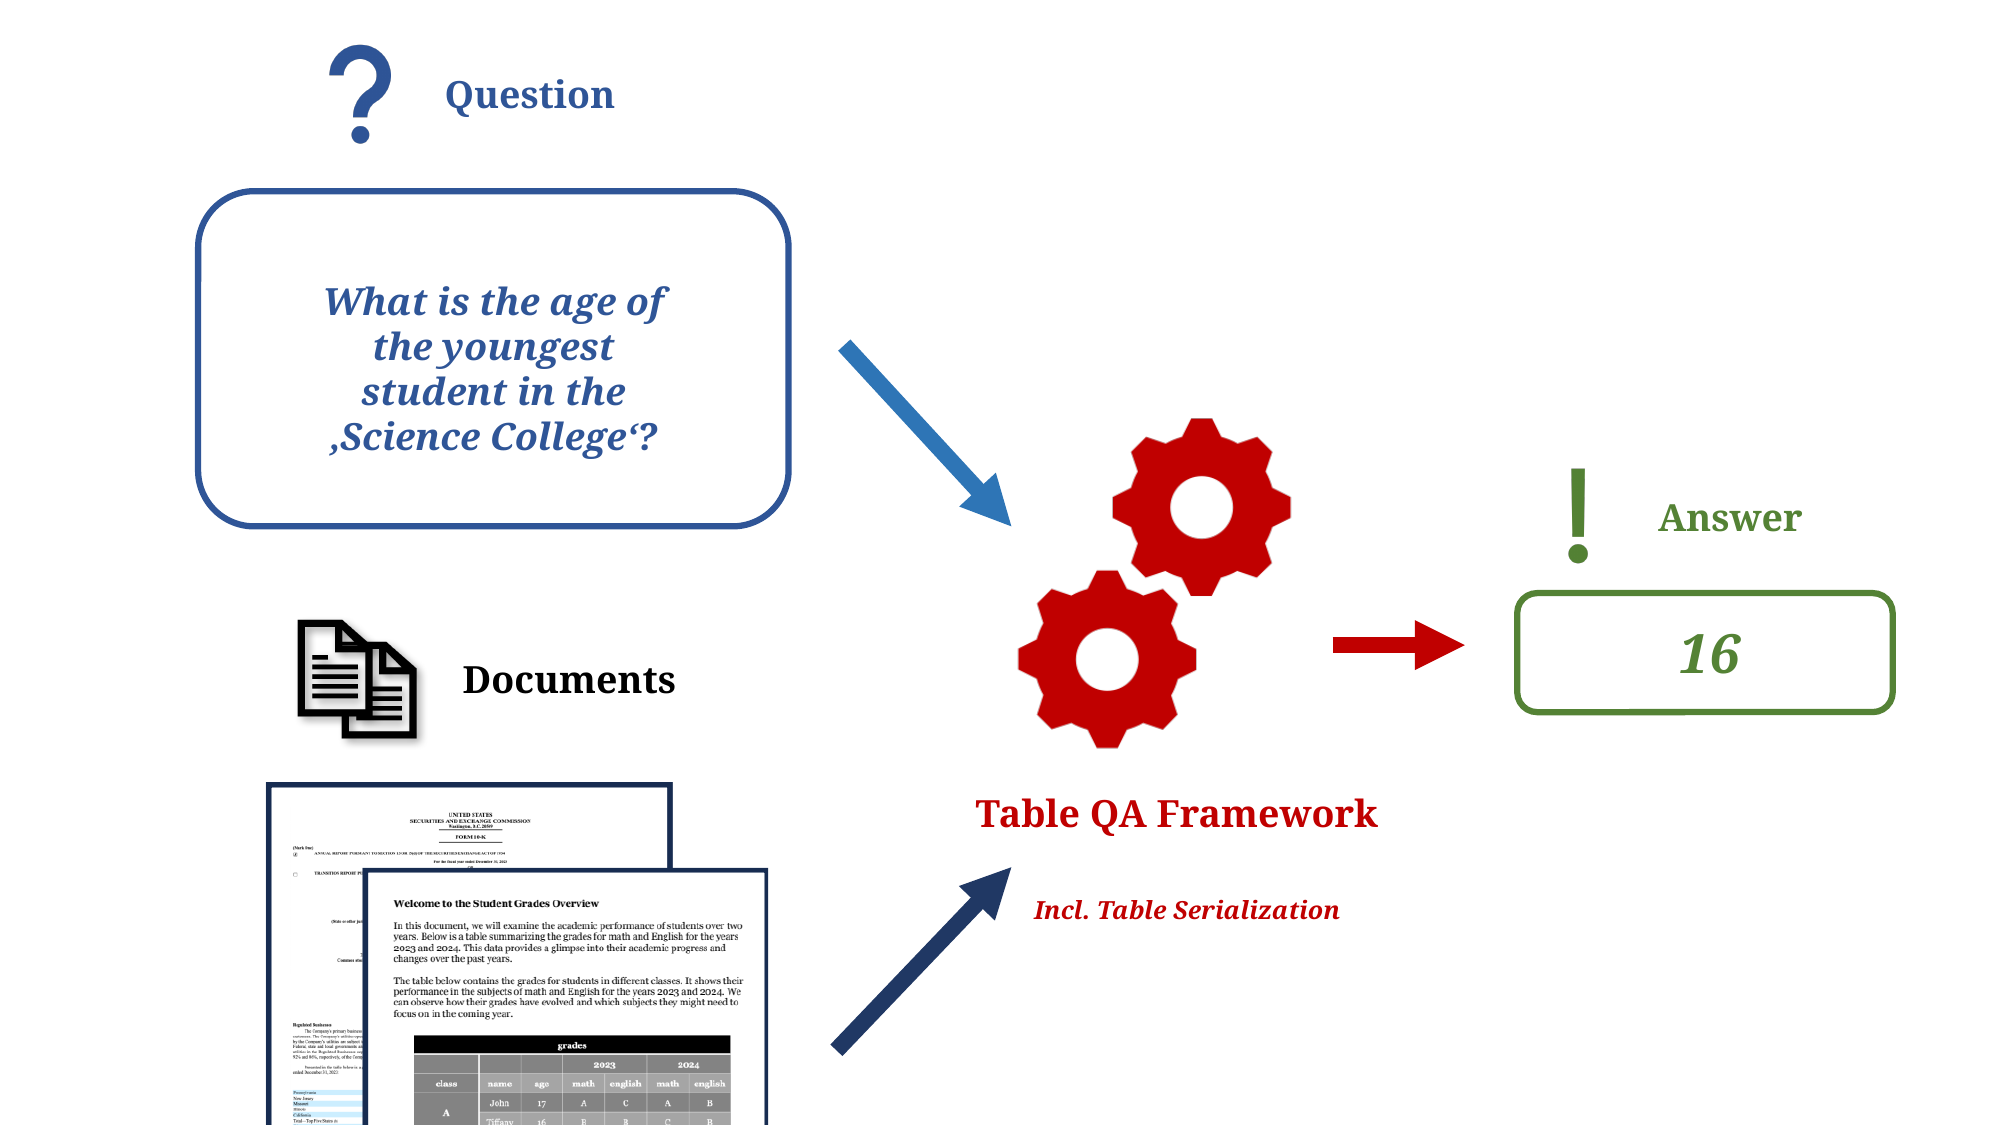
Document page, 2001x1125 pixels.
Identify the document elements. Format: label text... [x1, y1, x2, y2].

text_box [1520, 459, 1931, 574]
text_box Incl. Table Serialization [1012, 886, 1407, 932]
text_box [954, 383, 1396, 890]
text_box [844, 345, 1012, 527]
picture [265, 781, 768, 1125]
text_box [1517, 593, 1893, 713]
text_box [302, 36, 731, 152]
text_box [277, 610, 789, 748]
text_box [198, 191, 789, 527]
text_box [836, 867, 1012, 1051]
